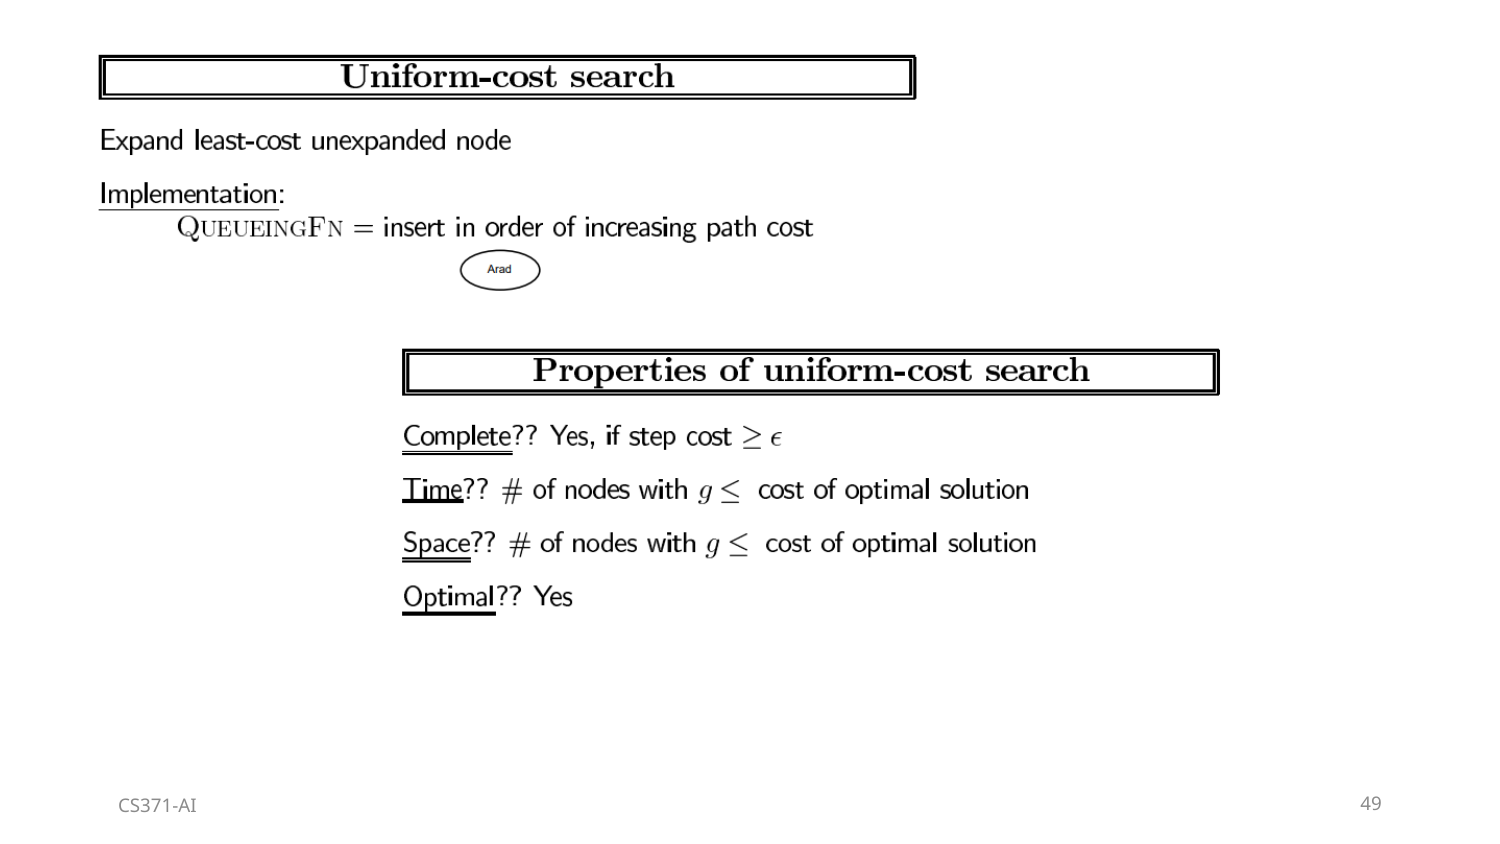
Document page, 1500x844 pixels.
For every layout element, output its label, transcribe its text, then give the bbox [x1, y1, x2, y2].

slide_number 49 [1059, 782, 1397, 827]
picture [327, 308, 1268, 694]
slide_number CS371-AI [103, 782, 441, 827]
picture [58, 35, 954, 296]
